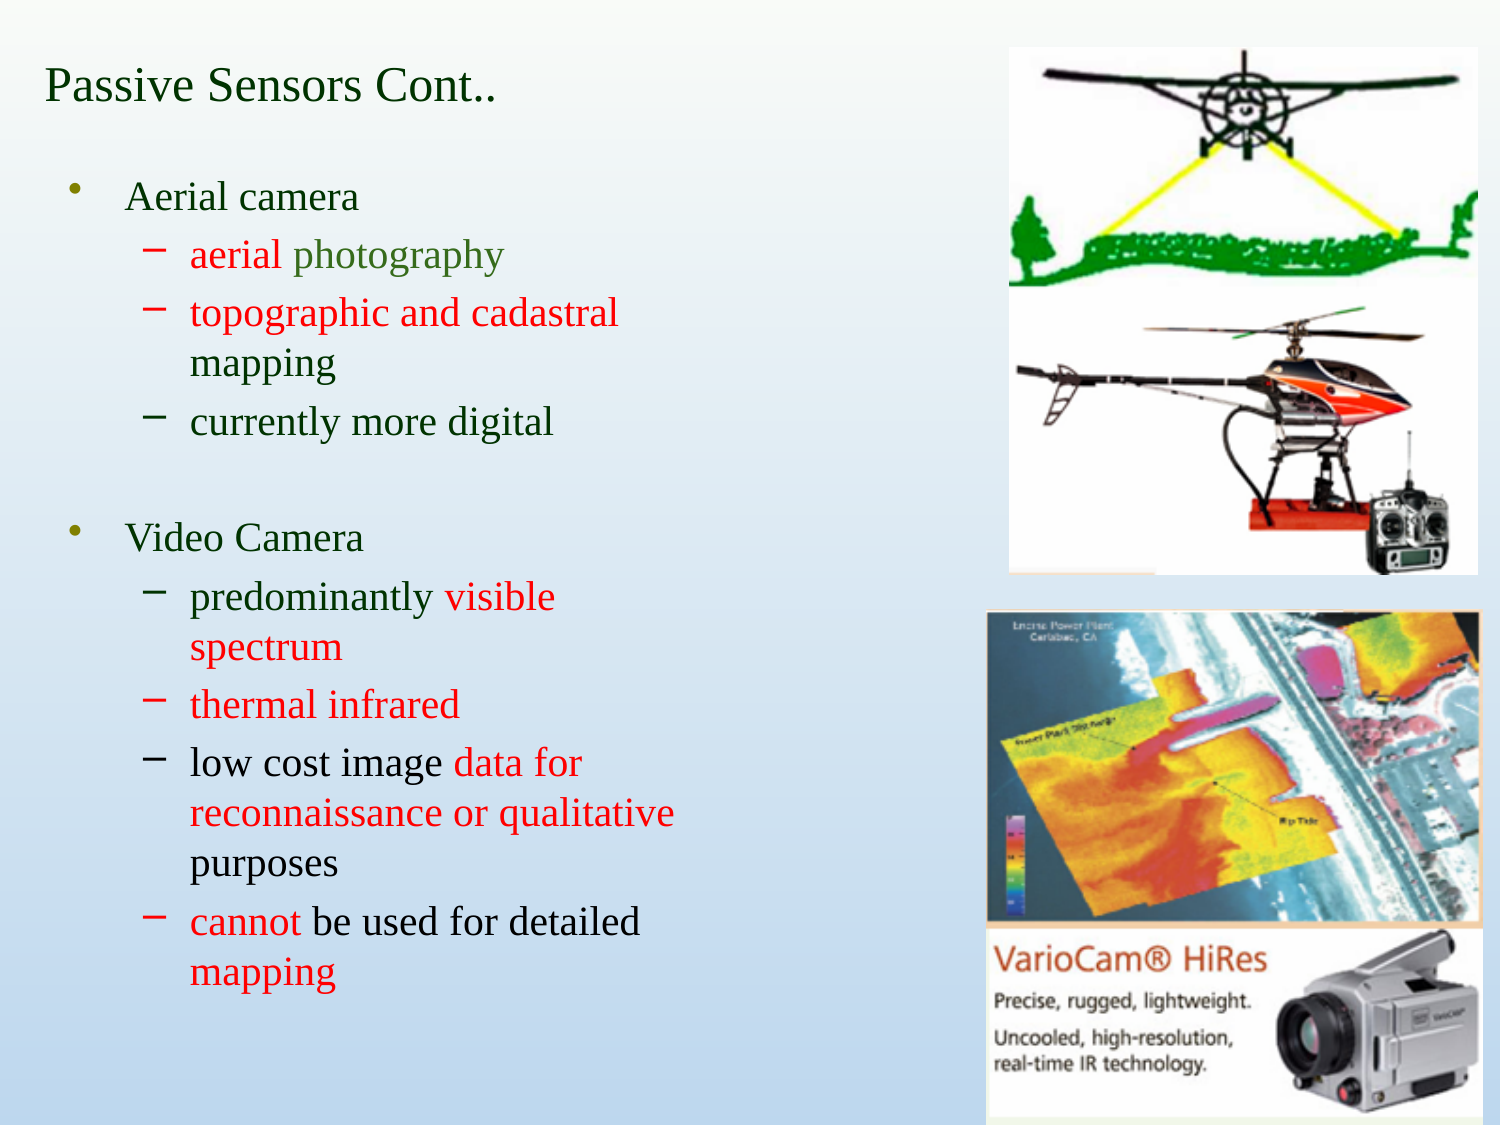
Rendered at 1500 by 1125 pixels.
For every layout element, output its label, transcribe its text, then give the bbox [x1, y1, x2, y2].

title Passive Sensors Cont.. [29, 38, 810, 126]
picture [985, 609, 1484, 1125]
list Aerial camera aerial photography topographic and cadastral mapping currently more digital Video Camera predominantly visible spectrum thermal infrared low cost image data for reconnaissance or qualitative purposes cannot be used for detailed mapping [53, 160, 691, 1083]
picture [1009, 46, 1478, 575]
